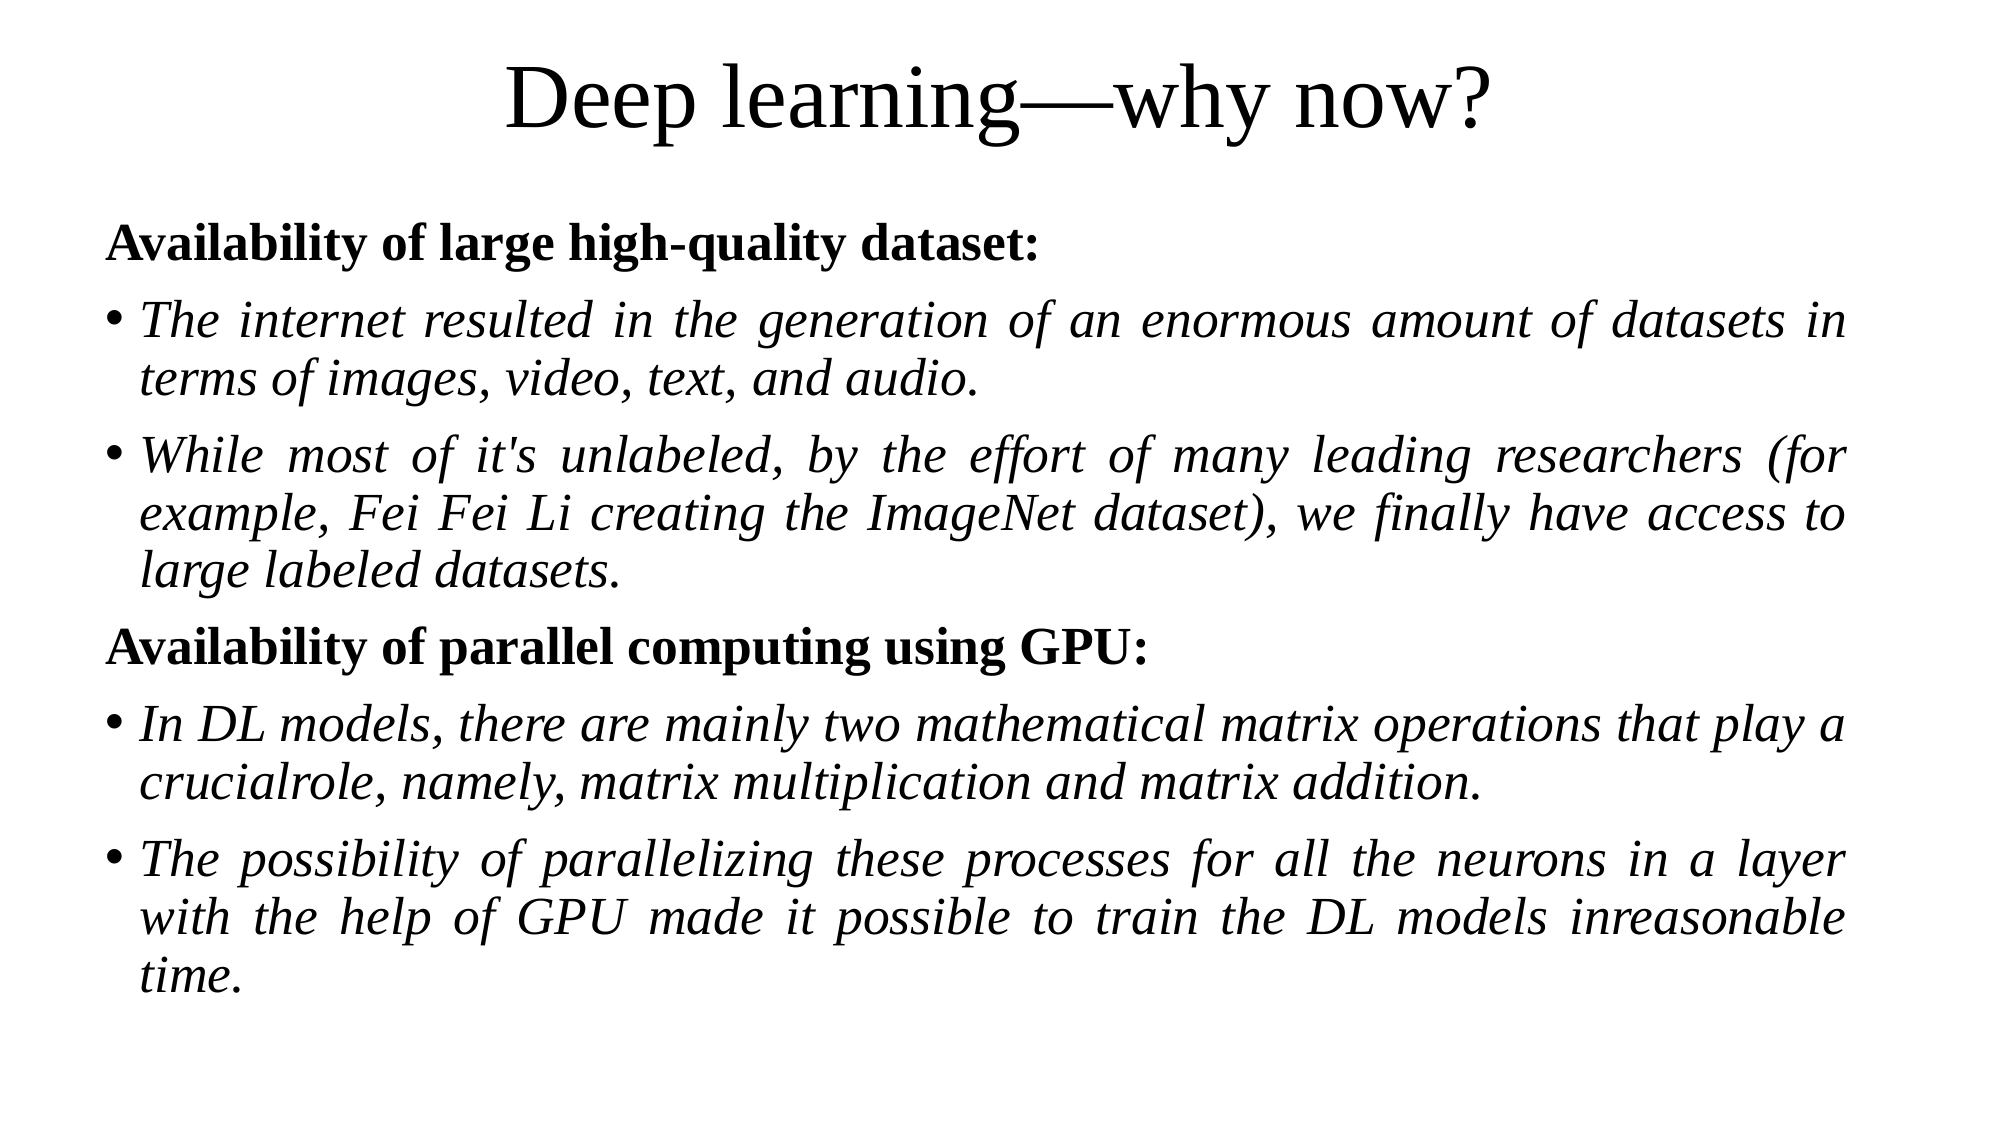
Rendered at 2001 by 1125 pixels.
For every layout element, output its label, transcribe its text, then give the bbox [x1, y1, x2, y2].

list Availability of large high-quality dataset: The internet resulted in the generation of an enormous amount of datasets in terms of images, video, text, and audio. While most of it's unlabeled, by the effort of many leading researchers (for example, Fei Fei Li creating the ImageNet dataset), we finally have access to large labeled datasets. Availability of parallel computing using GPU: In DL models, there are mainly two mathematical matrix operations that play a crucialrole, namely, matrix multiplication and matrix addition. The possibility of parallelizing these processes for all the neurons in a layer with the help of GPU made it possible to train the DL models inreasonable time. [90, 206, 1863, 1014]
title Deep learning—why now? [137, 0, 1863, 206]
